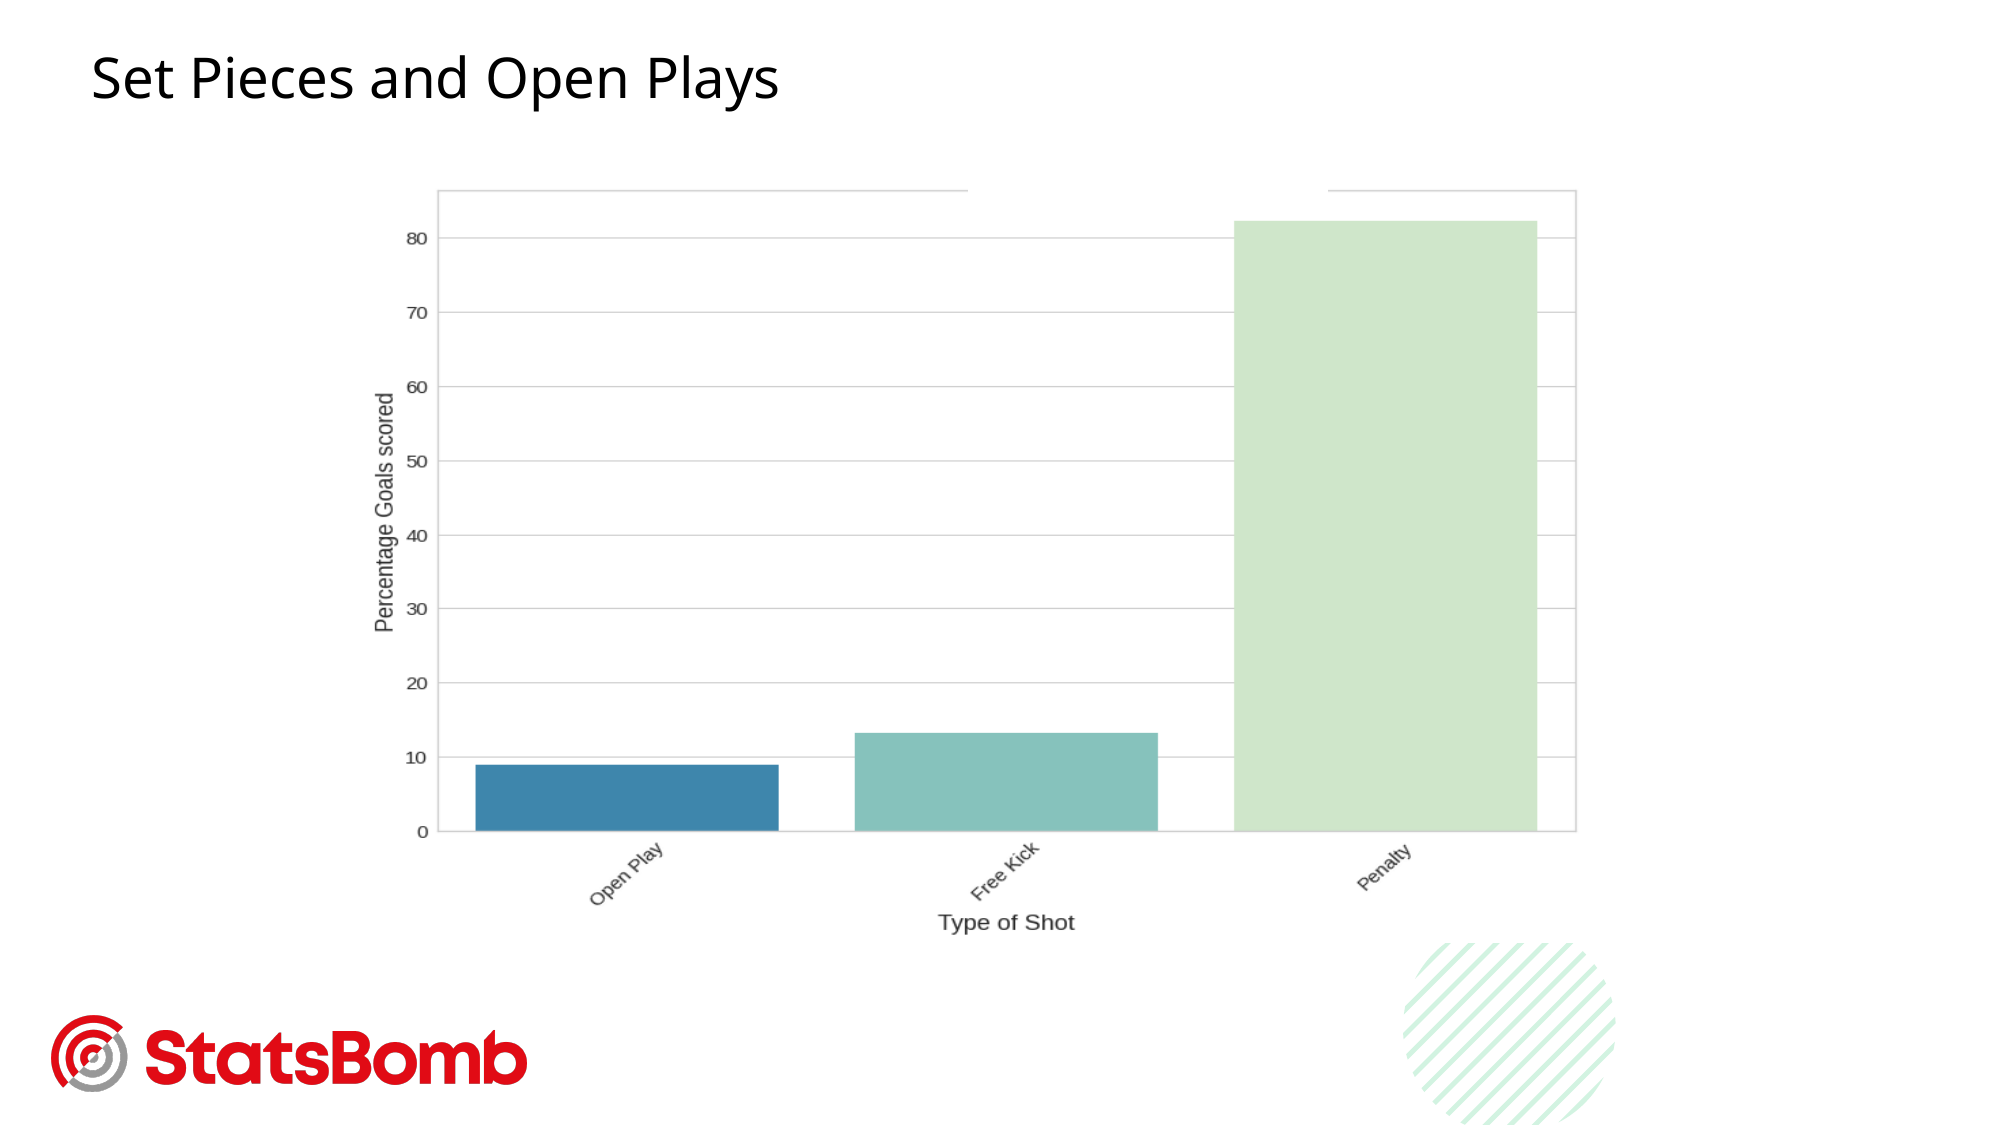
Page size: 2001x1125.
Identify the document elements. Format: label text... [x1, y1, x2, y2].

title Set Pieces and Open Plays [363, 42, 924, 149]
picture [367, 22, 1585, 943]
picture [50, 1014, 527, 1092]
picture [0, 0, 360, 193]
